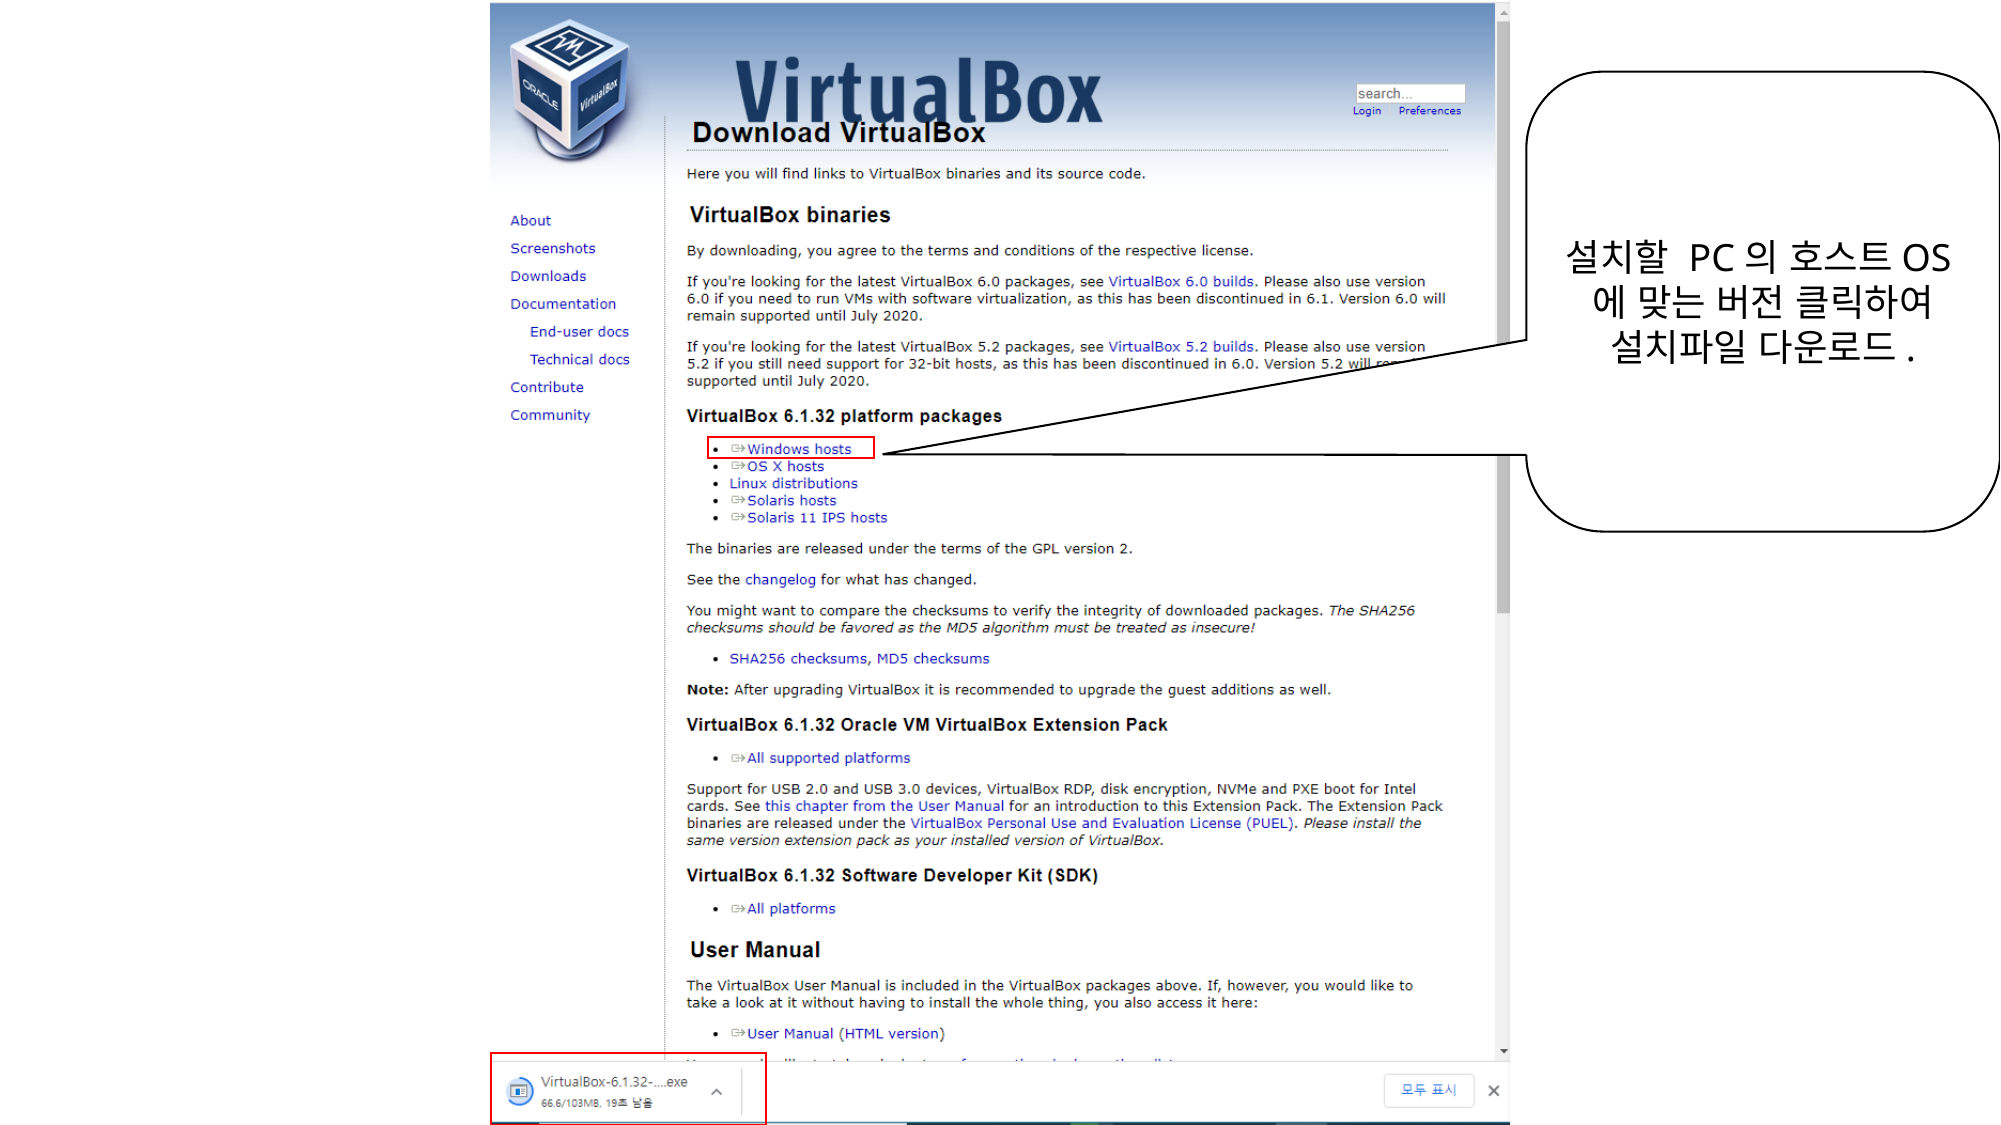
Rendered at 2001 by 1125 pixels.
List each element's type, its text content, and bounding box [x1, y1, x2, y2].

picture [490, 0, 1510, 1125]
text_box 설치할 PC의 호스트OS에 맞는 버전 클릭하여 설치파일 다운로드. [1510, 70, 2000, 533]
